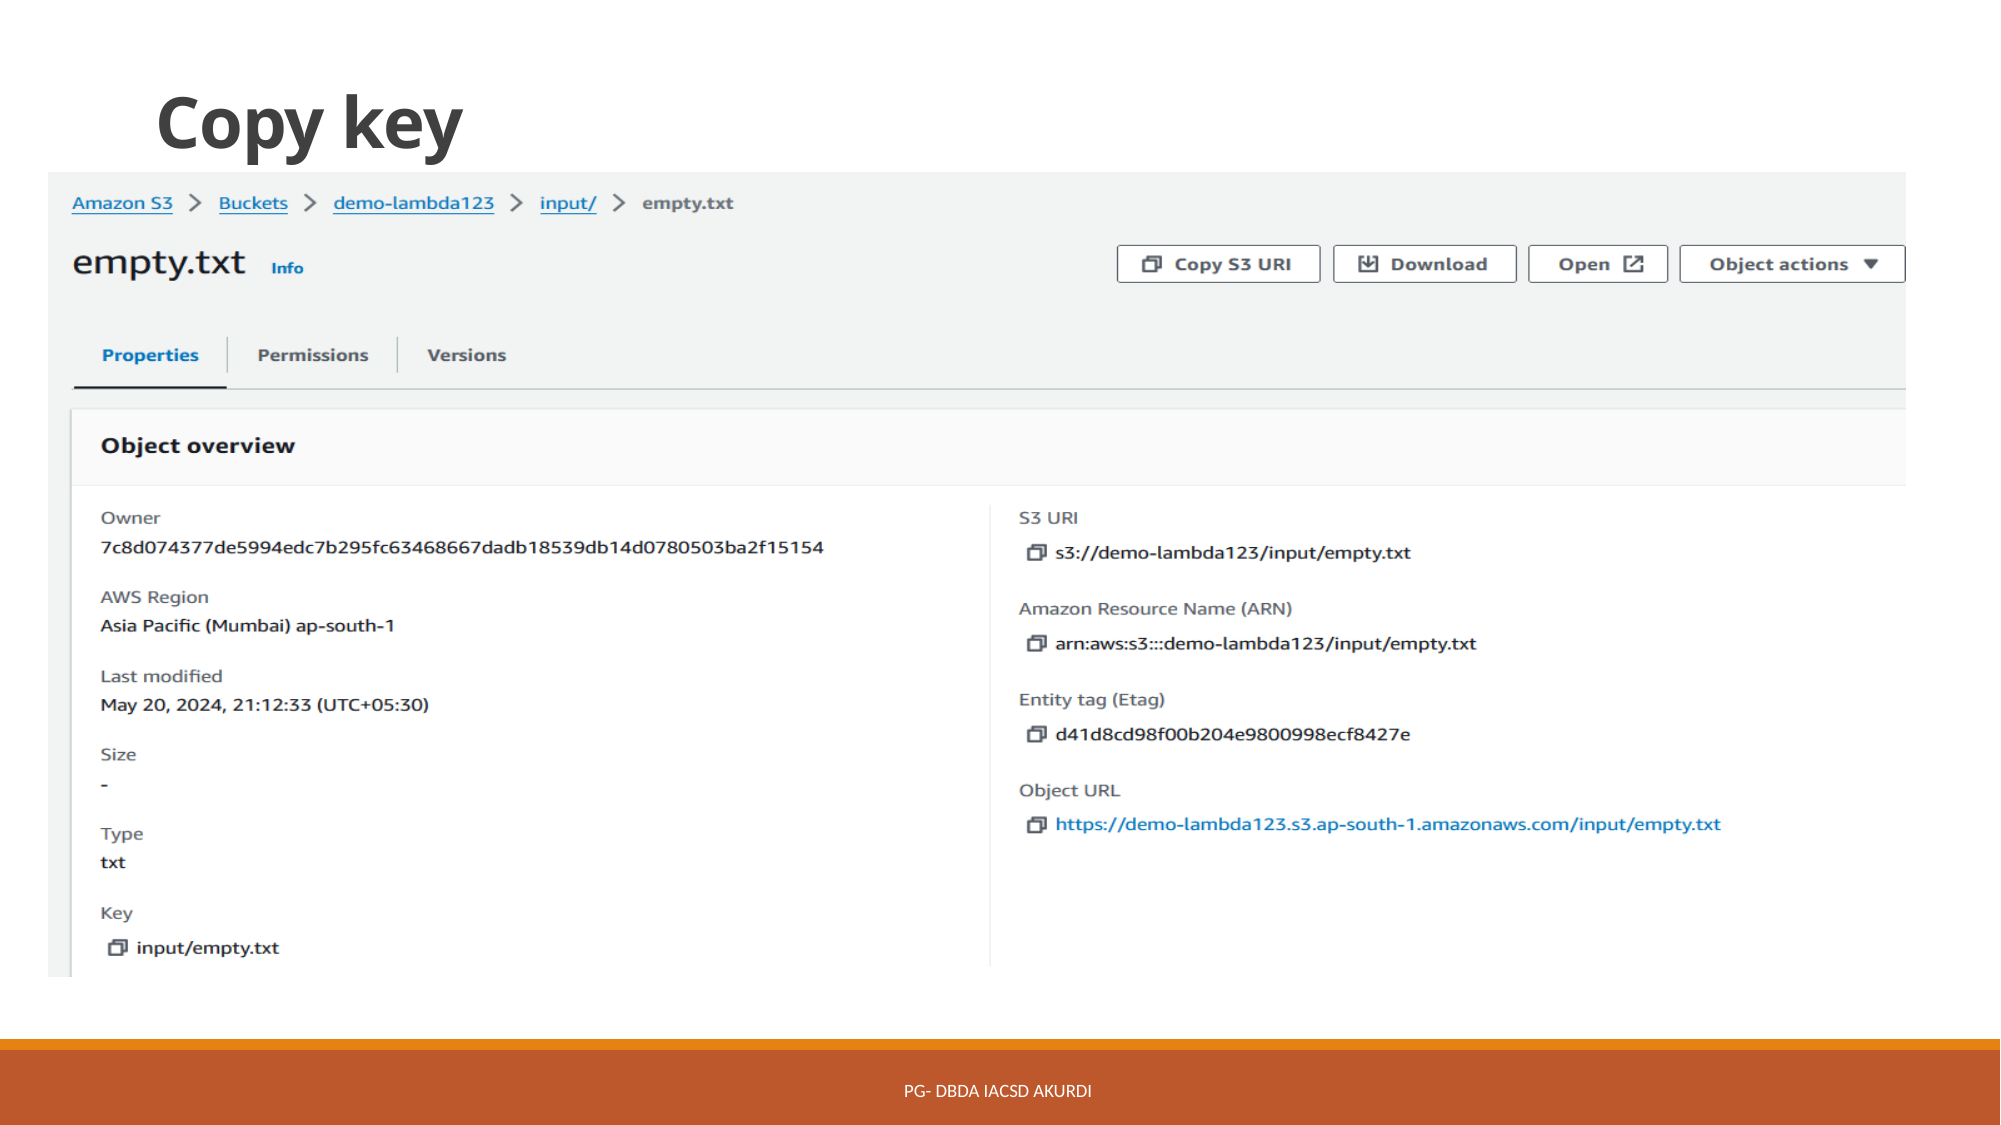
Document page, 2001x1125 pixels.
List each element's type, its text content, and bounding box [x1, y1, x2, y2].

picture [47, 171, 1907, 977]
title Copy key [140, 68, 1866, 170]
footer PG- DBDA IACSD Akurdi [604, 1059, 1396, 1120]
